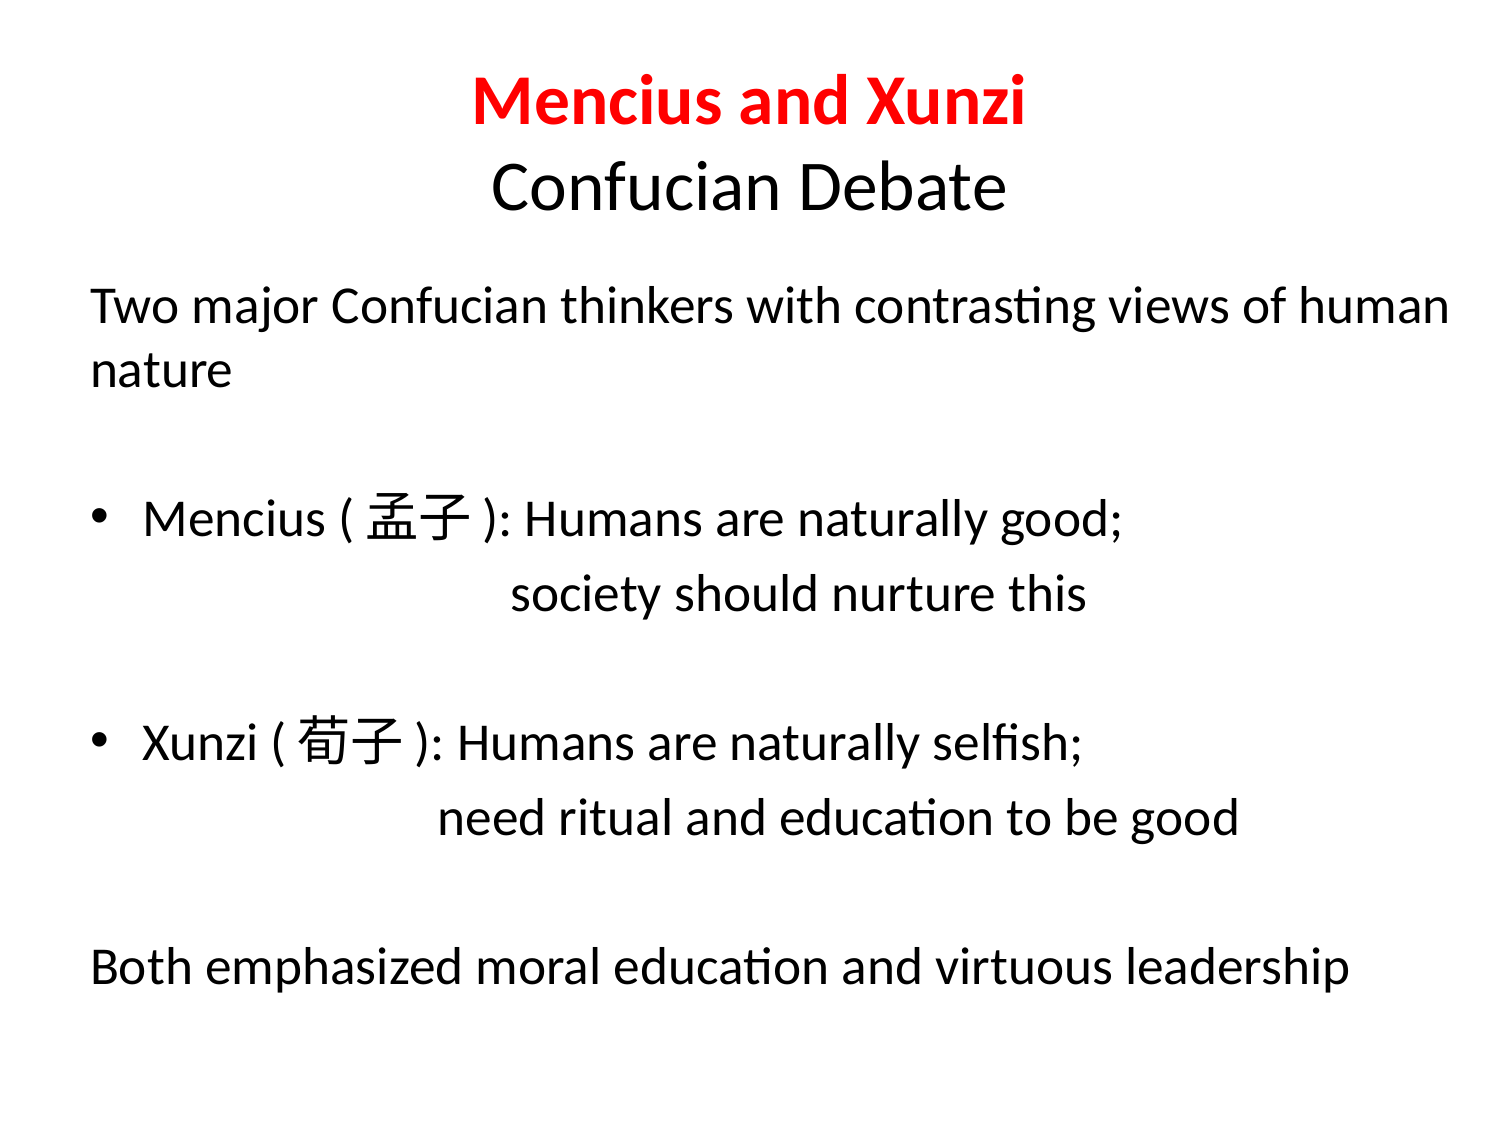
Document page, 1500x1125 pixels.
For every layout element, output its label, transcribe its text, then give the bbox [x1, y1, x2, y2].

title Mencius and Xunzi Confucian Debate [75, 45, 1425, 233]
list Two major Confucian thinkers with contrasting views of human nature Mencius (孟子): Humans are naturally good; society should nurture this Xunzi (荀子): Humans are naturally selfish; need ritual and education to be good Both emphasized moral education and virtuous leadership [75, 262, 1500, 1005]
